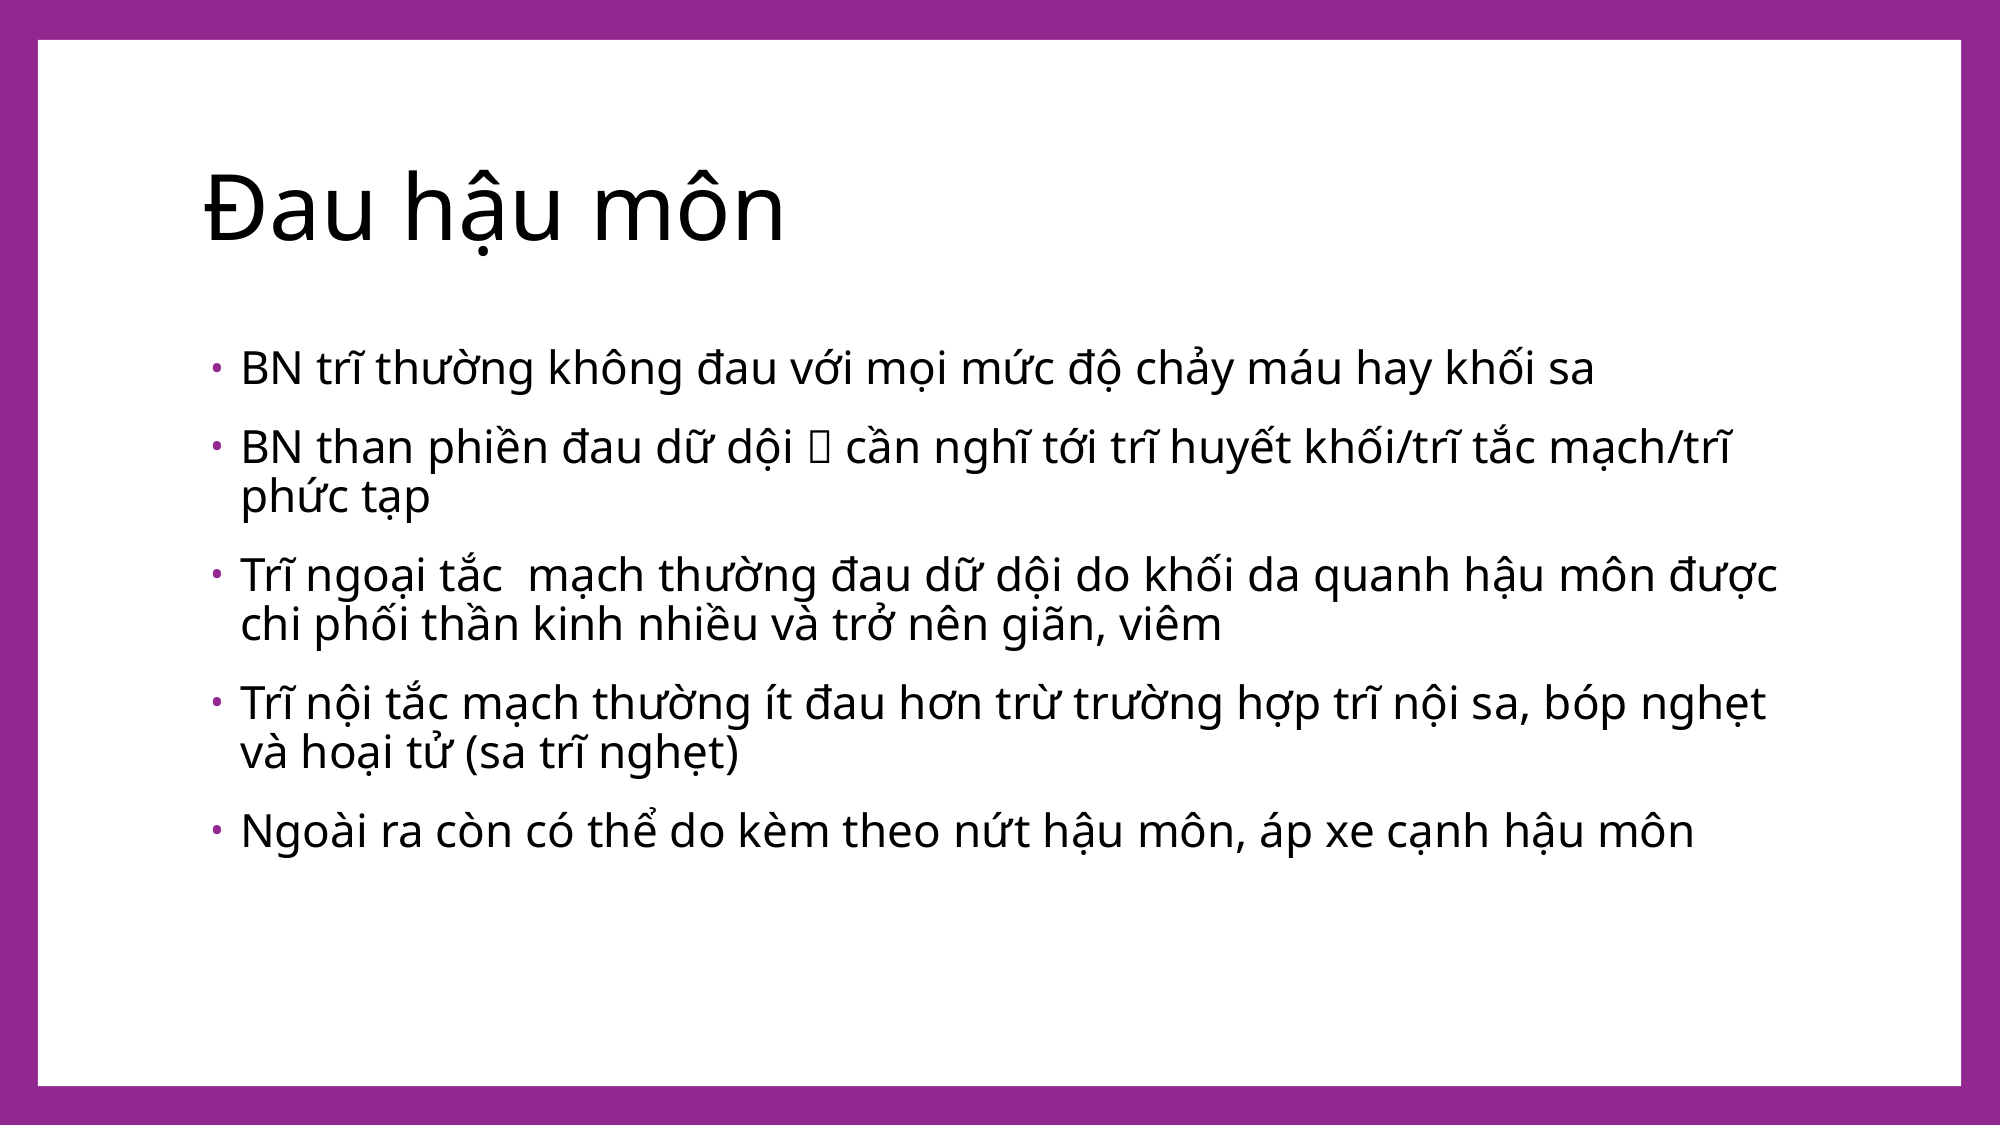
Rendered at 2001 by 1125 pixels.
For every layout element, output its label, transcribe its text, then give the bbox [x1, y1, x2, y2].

list BN trĩ thường không đau với mọi mức độ chảy máu hay khối sa BN than phiền đau dữ dội  cần nghĩ tới trĩ huyết khối/trĩ tắc mạch/trĩ phức tạp Trĩ ngoại tắc mạch thường đau dữ dội do khối da quanh hậu môn được chi phối thần kinh nhiều và trở nên giãn, viêm Trĩ nội tắc mạch thường ít đau hơn trừ trường hợp trĩ nội sa, bóp nghẹt và hoại tử (sa trĩ nghẹt) Ngoài ra còn có thể do kèm theo nứt hậu môn, áp xe cạnh hậu môn [187, 337, 1808, 1000]
title Đau hậu môn [187, 99, 1808, 323]
